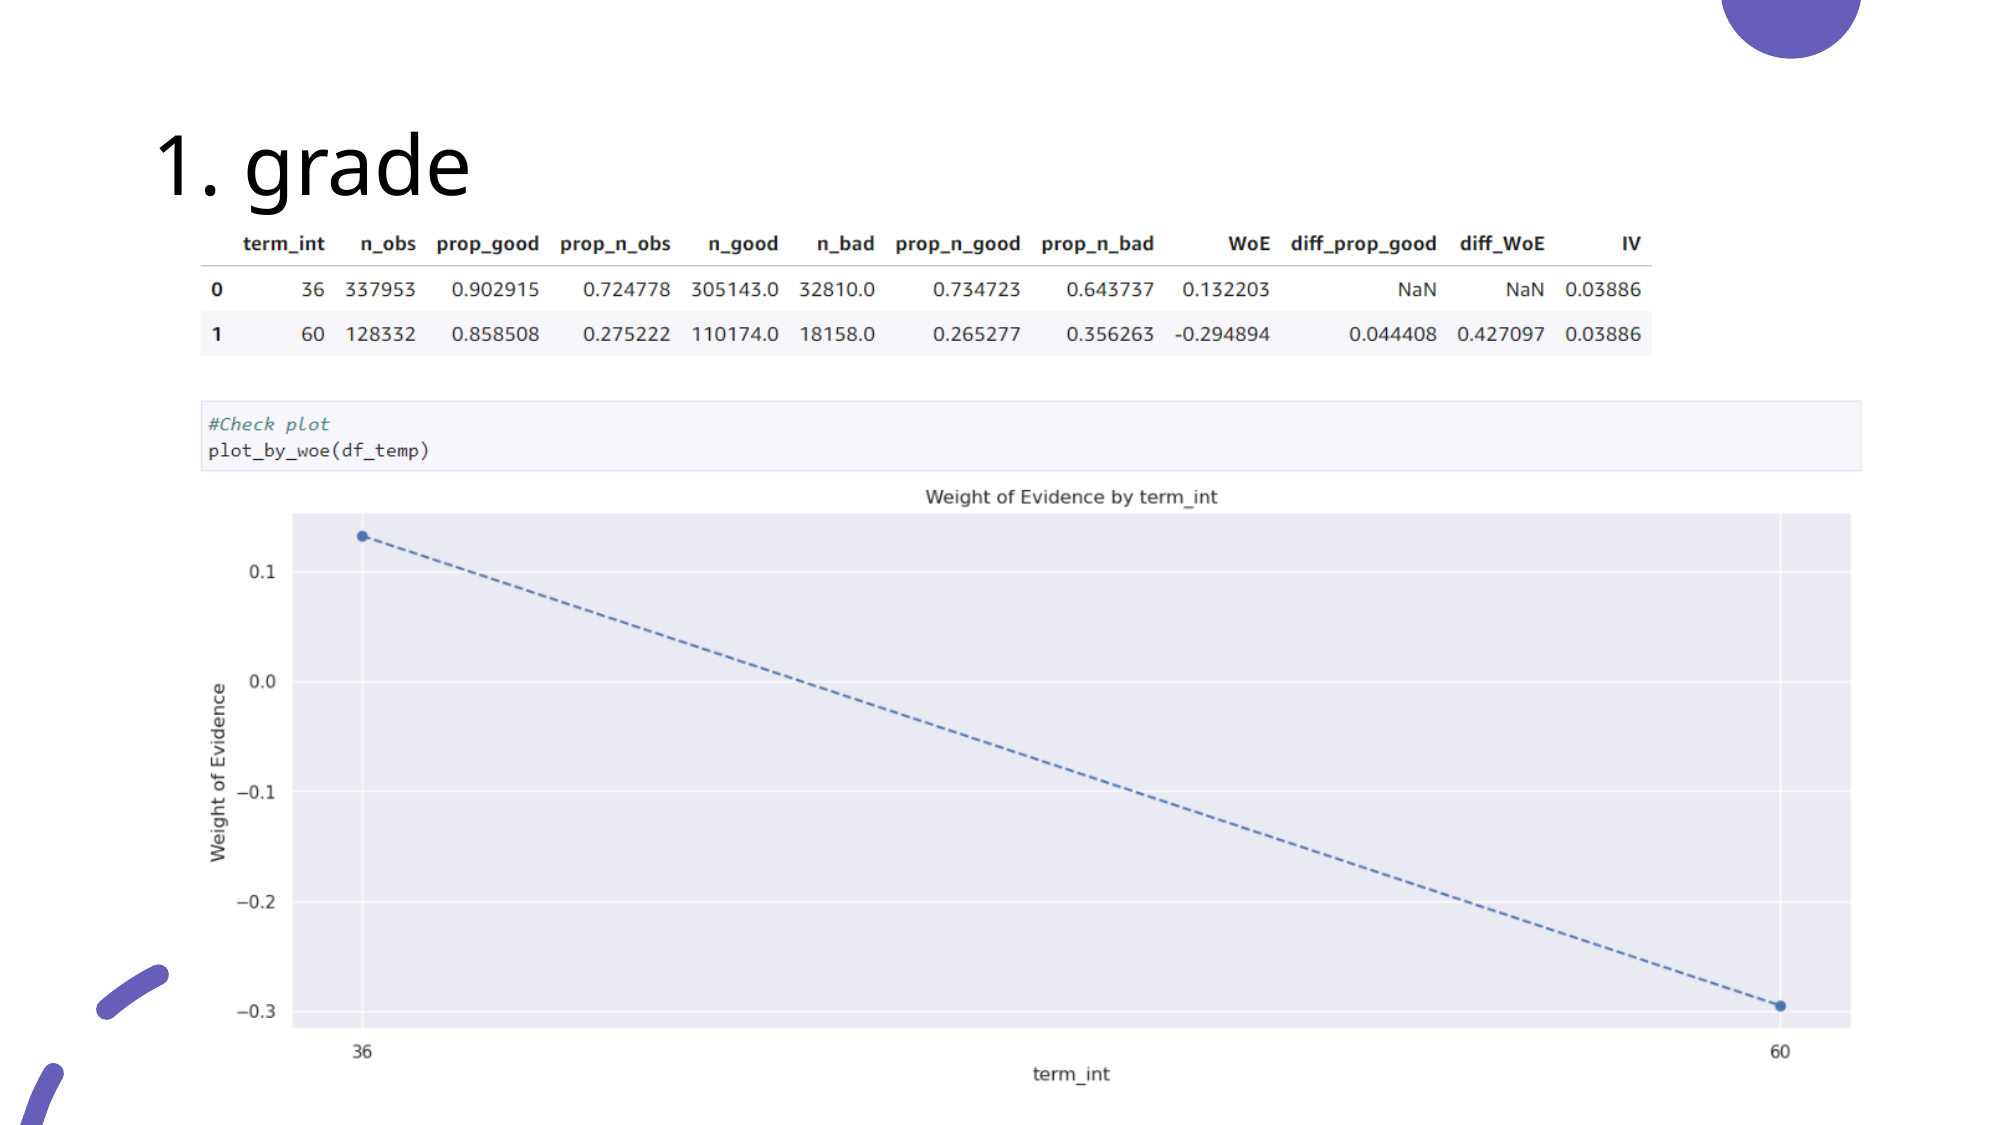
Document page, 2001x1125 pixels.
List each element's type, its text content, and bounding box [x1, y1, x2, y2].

title 1. grade [137, 59, 1863, 278]
picture [196, 223, 1863, 1095]
